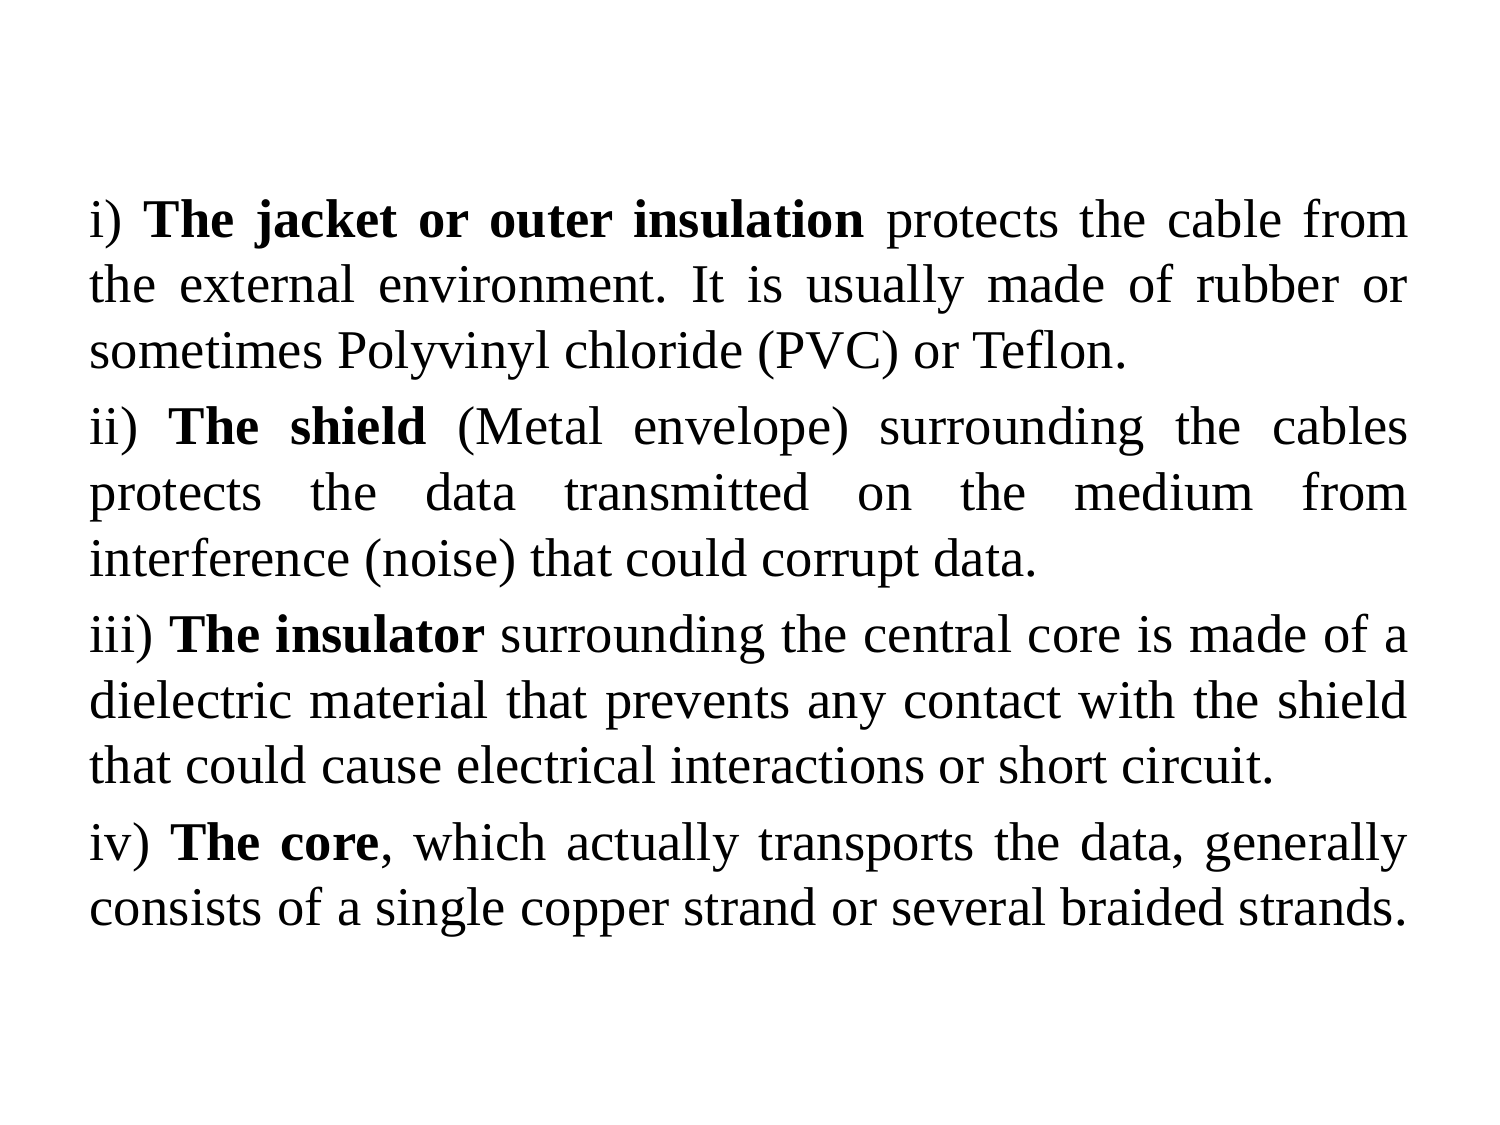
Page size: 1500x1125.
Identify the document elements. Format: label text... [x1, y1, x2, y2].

list i) The jacket or outer insulation protects the cable from the external environment. It is usually made of rubber or sometimes Polyvinyl chloride (PVC) or Teflon. ii) The shield (Metal envelope) surrounding the cables protects the data transmitted on the medium from interference (noise) that could corrupt data. iii) The insulator surrounding the central core is made of a dielectric material that prevents any contact with the shield that could cause electrical interactions or short circuit. iv) The core, which actually transports the data, generally consists of a single copper strand or several braided strands. [75, 174, 1425, 1005]
